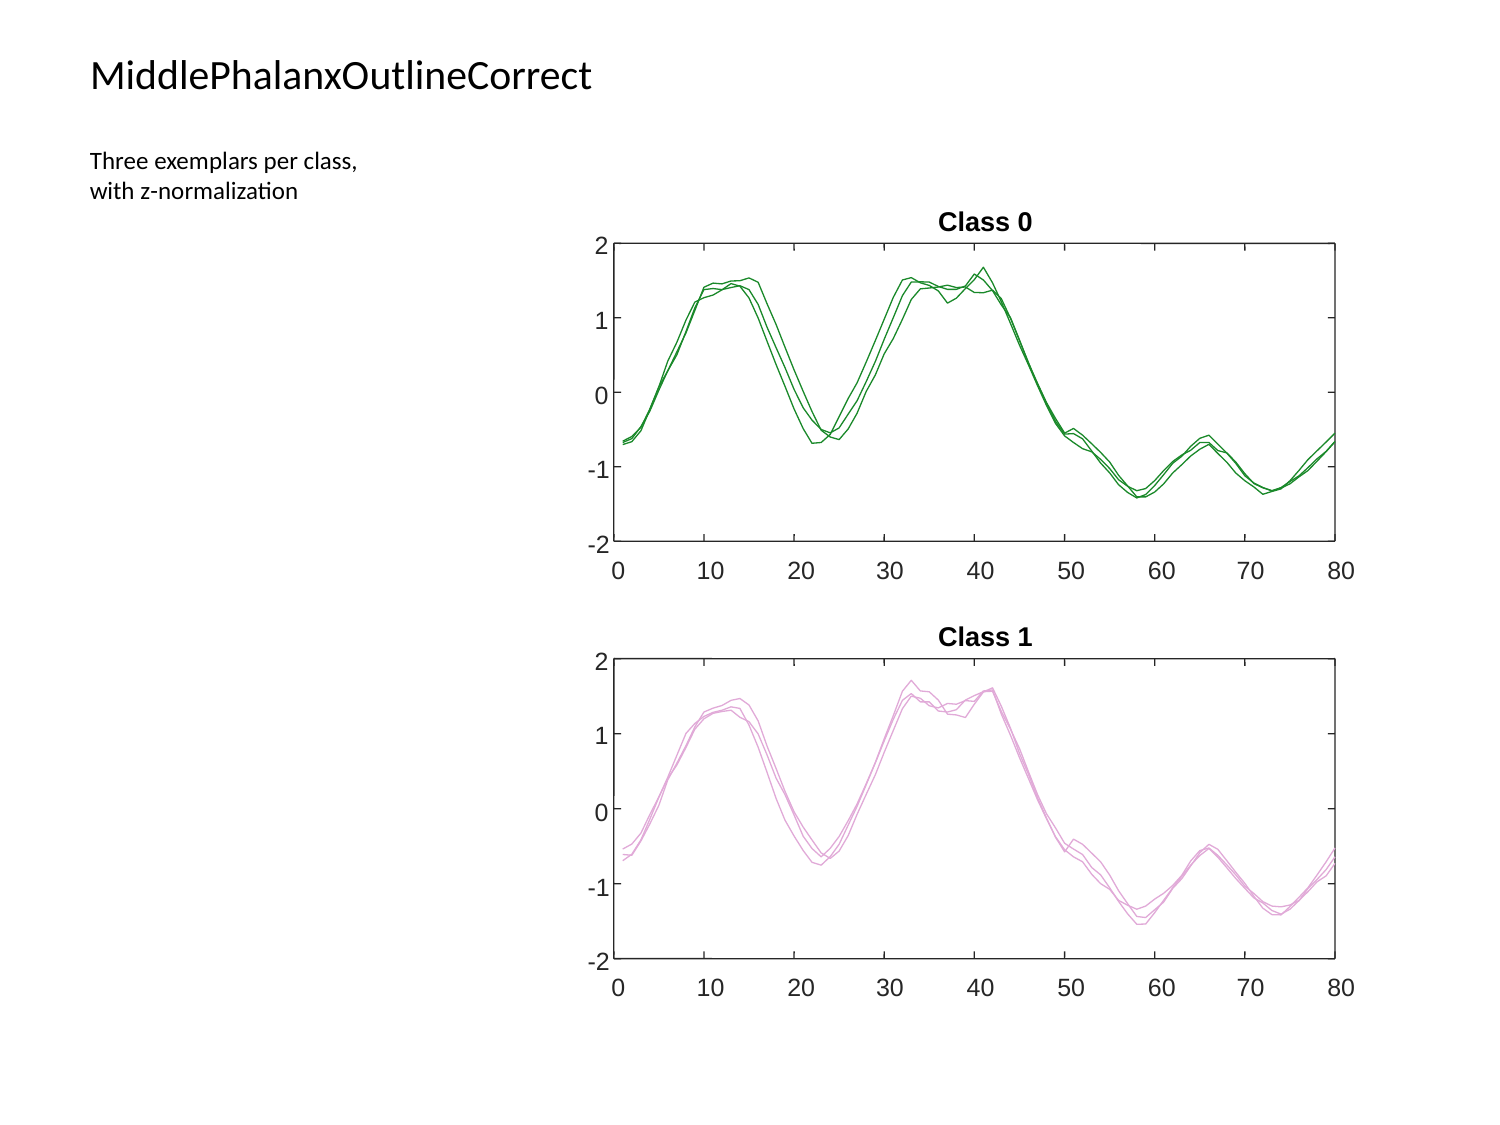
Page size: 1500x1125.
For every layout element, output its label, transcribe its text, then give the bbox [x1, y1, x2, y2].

text_box Three exemplars per class, with z-normalization [74, 137, 375, 213]
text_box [582, 203, 1362, 1006]
title MiddlePhalanxOutlineCorrect [75, 45, 675, 100]
